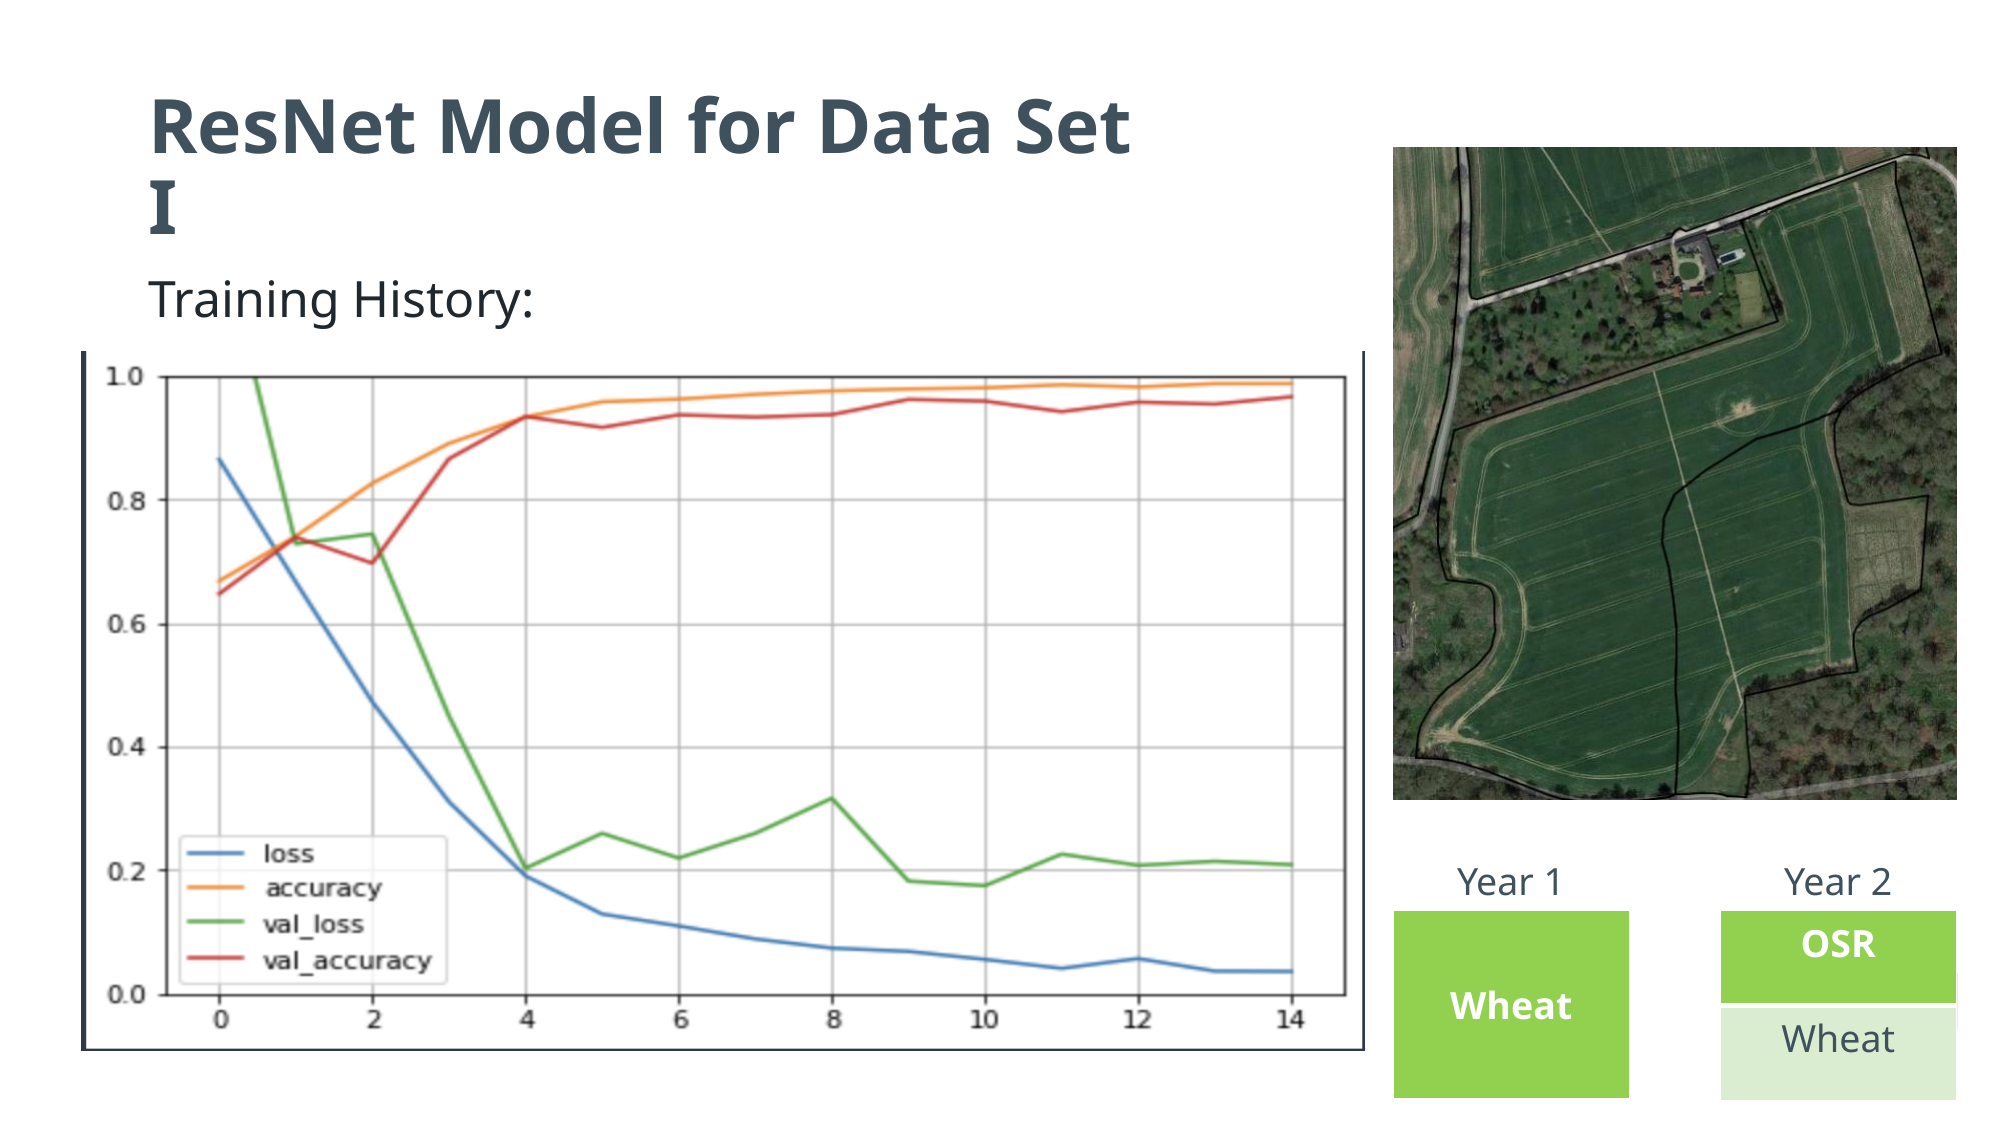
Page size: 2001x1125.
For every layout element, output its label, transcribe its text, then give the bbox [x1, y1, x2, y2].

text_box Year 2 [1720, 850, 1957, 911]
table_header OSR [1721, 911, 1956, 1003]
picture [1851, 969, 1967, 1073]
list Training History: [133, 265, 1311, 351]
title ResNet Model for Data Set I [133, 74, 1164, 266]
picture [1393, 147, 1957, 800]
text_box Year 1 [1393, 850, 1630, 911]
picture [81, 351, 1365, 1051]
table_header Wheat [1394, 911, 1629, 1098]
table_cell Wheat [1721, 1008, 1956, 1100]
